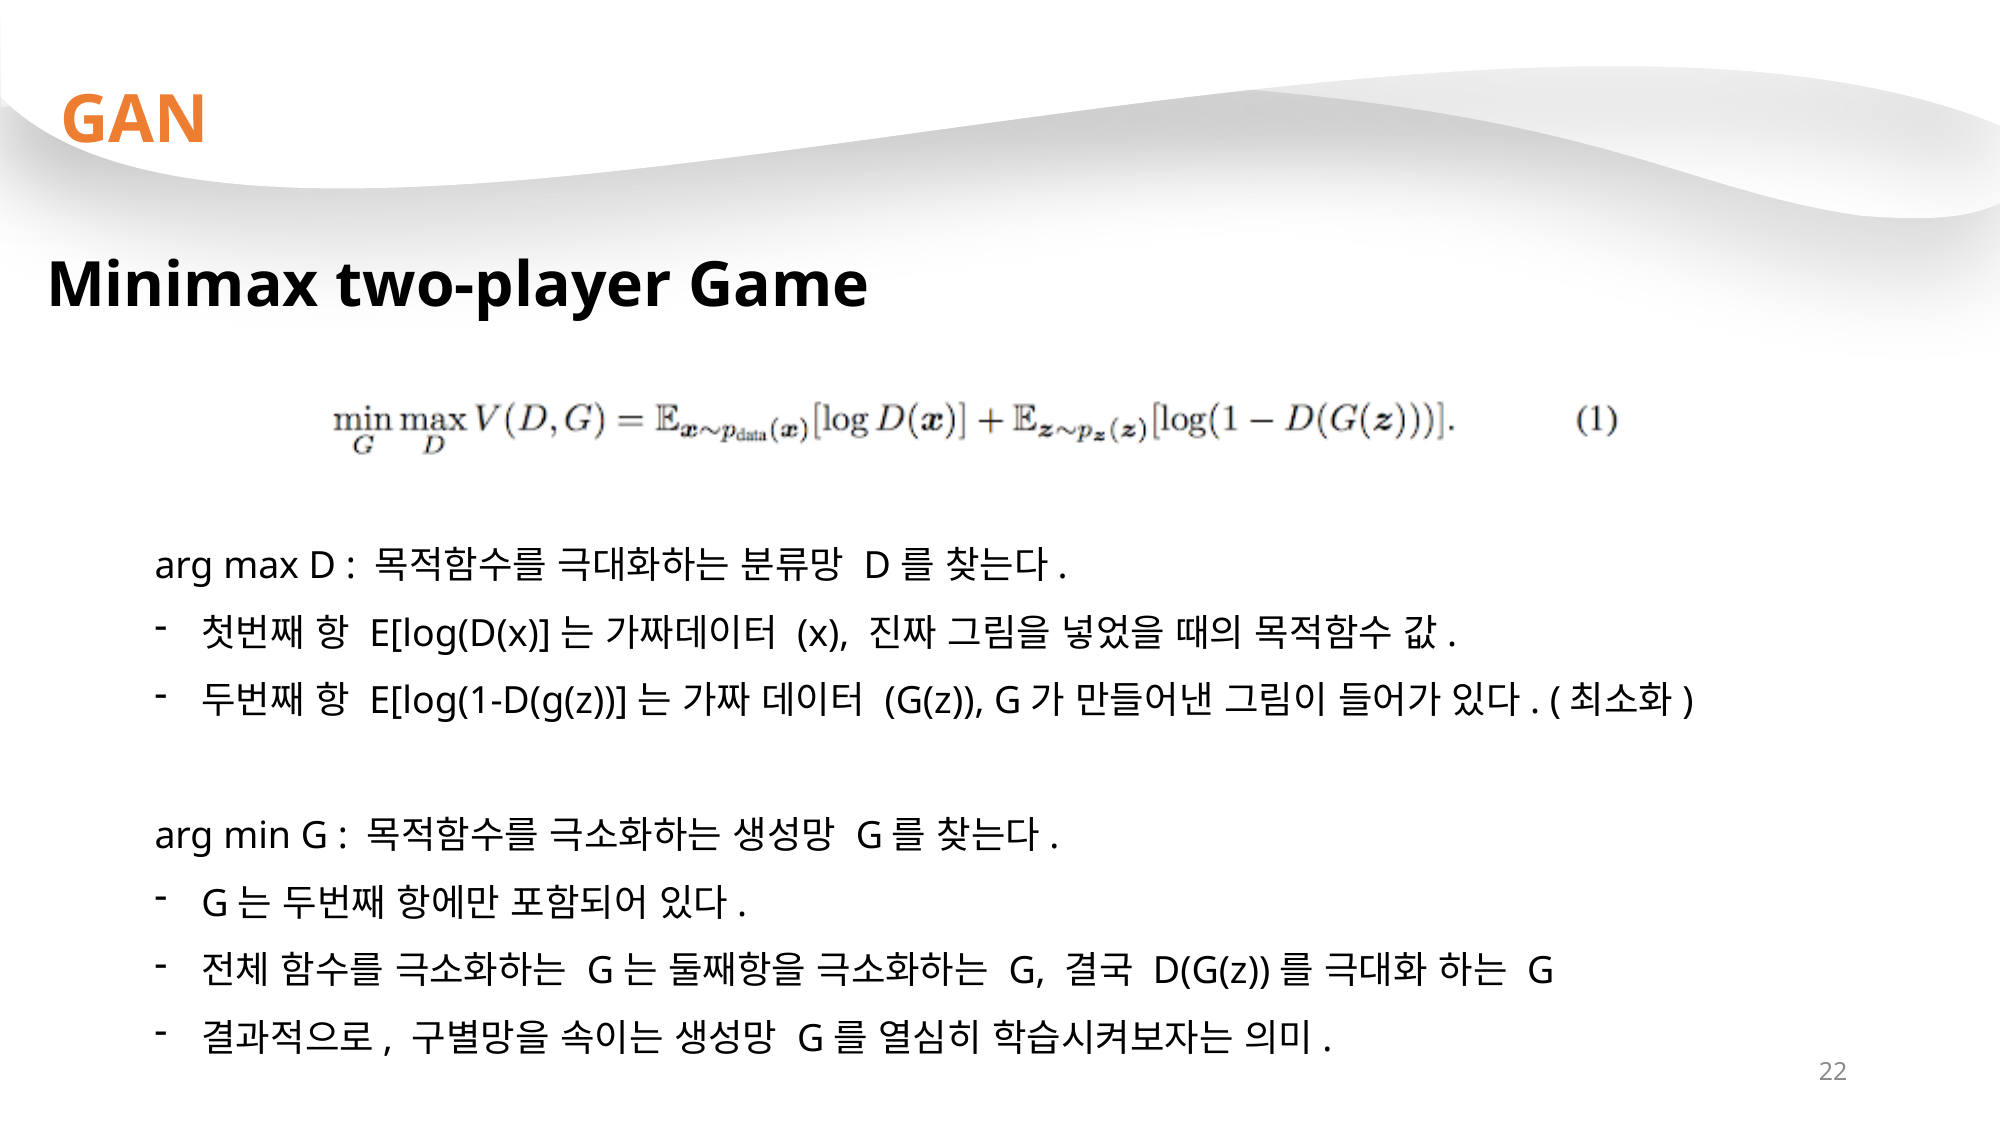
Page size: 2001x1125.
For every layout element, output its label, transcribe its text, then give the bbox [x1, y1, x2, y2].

picture [316, 374, 1631, 461]
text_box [0, 0, 2000, 219]
text_box Minimax two-player Game [31, 236, 1809, 327]
text_box arg max D : 목적함수를 극대화하는 분류망 D를 찾는다. 첫번째 항 E[log(D(x)]는 가짜데이터 (x), 진짜 그림을 넣었을 때의 목적함수 값. 두번째 항 E[log(1-D(g(z))]는 가짜 데이터 (G(z)), G가 만들어낸 그림이 들어가 있다. (최소화) arg min G : 목적함수를 극소화하는 생성망 G를 찾는다. G는 두번째 항에만 포함되어 있다. 전체 함수를 극소화하는 G는 둘째항을 극소화하는 G, 결국 D(G(z))를 극대화 하는 G 결과적으로, 구별망을 속이는 생성망 G를 열심히 학습시켜보자는 의미. [139, 511, 1862, 1067]
slide_number 22 [1412, 1042, 1863, 1103]
